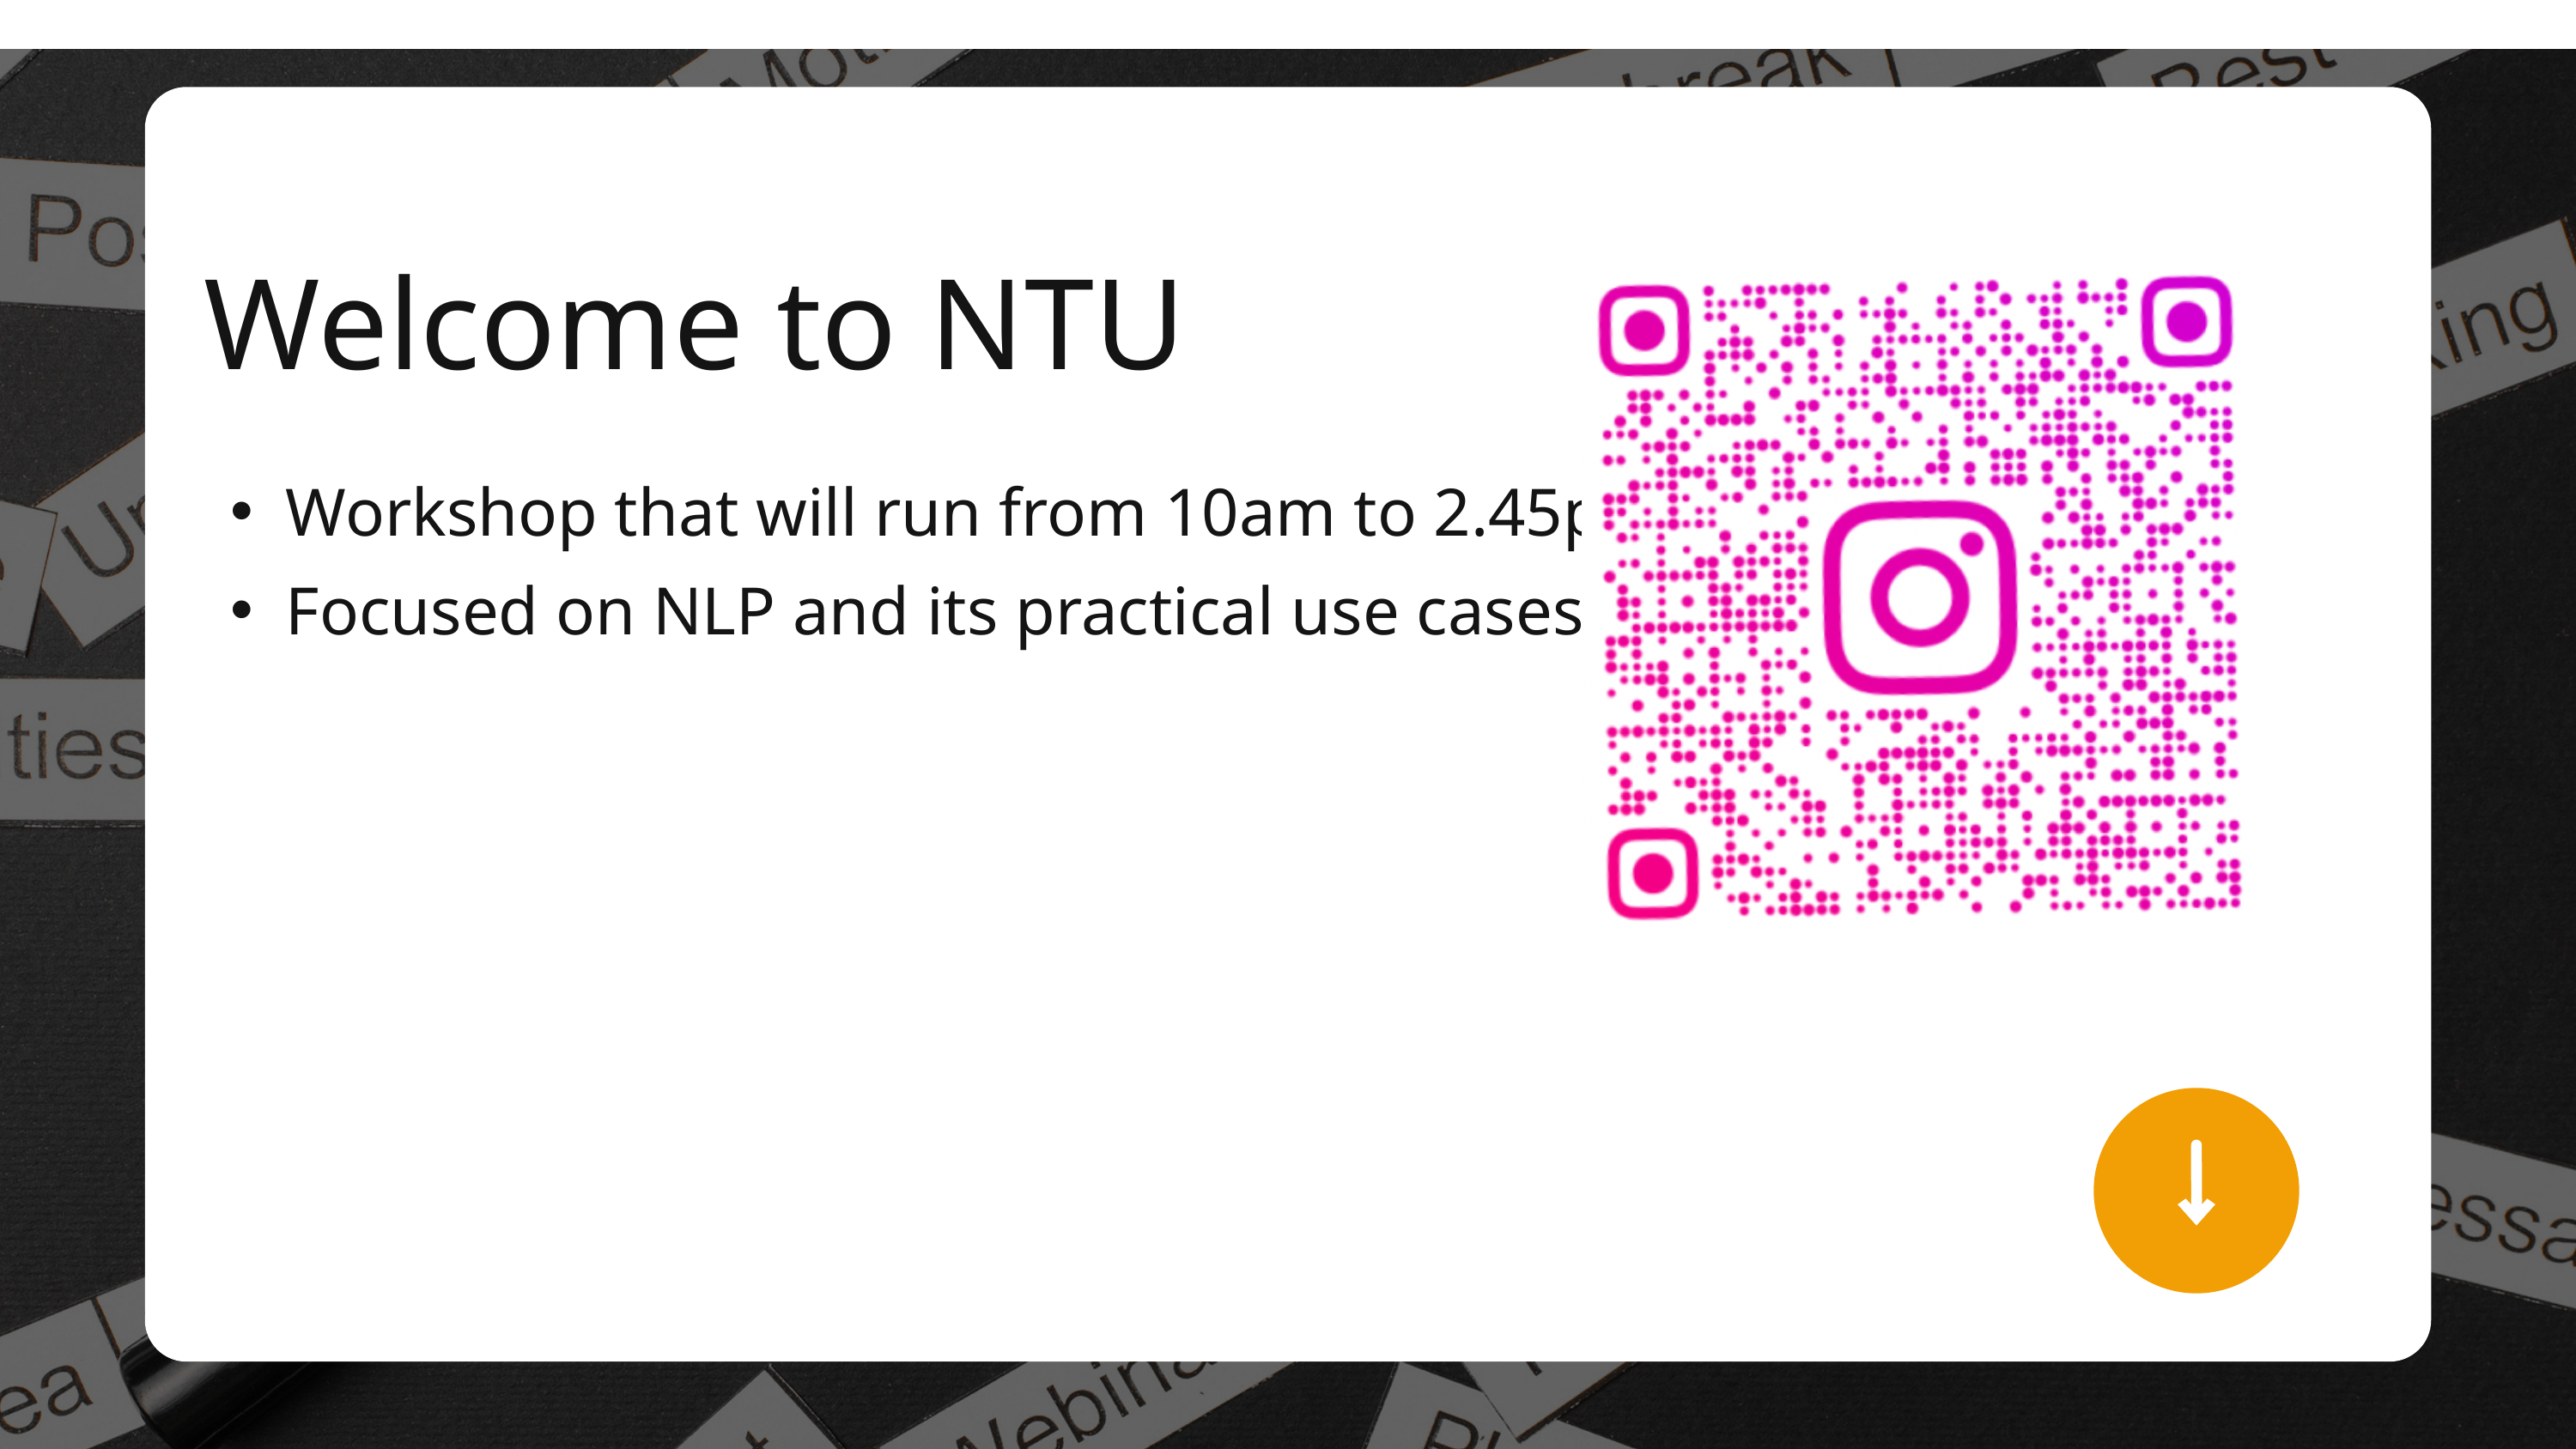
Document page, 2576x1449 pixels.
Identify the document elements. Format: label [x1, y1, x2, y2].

text_box [0, 49, 2576, 1449]
text_box [2093, 1088, 2300, 1294]
picture [1581, 264, 2265, 929]
text_box [144, 87, 2432, 1362]
